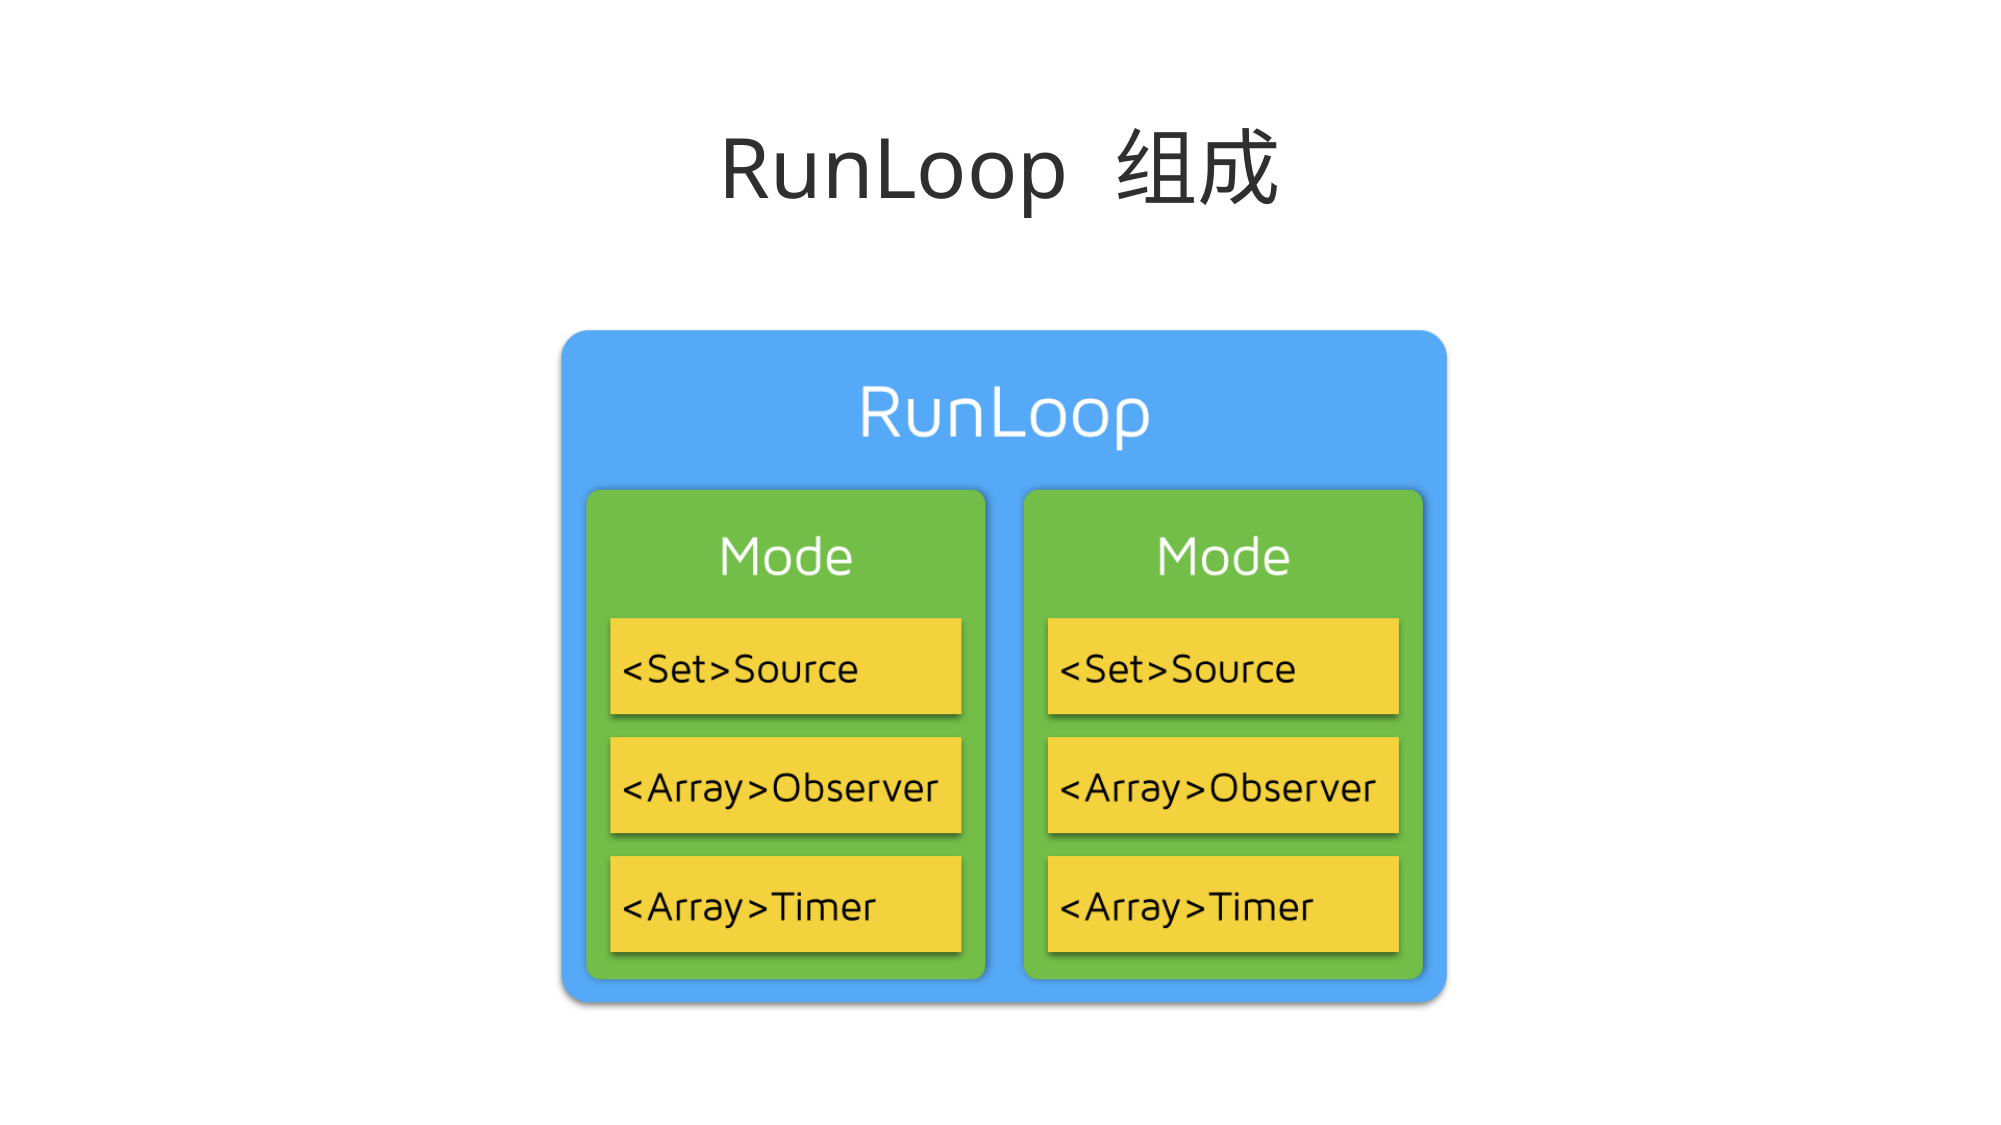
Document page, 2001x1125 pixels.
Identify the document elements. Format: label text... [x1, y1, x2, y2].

picture [526, 301, 1474, 1046]
title RunLoop 组成 [137, 59, 1863, 278]
